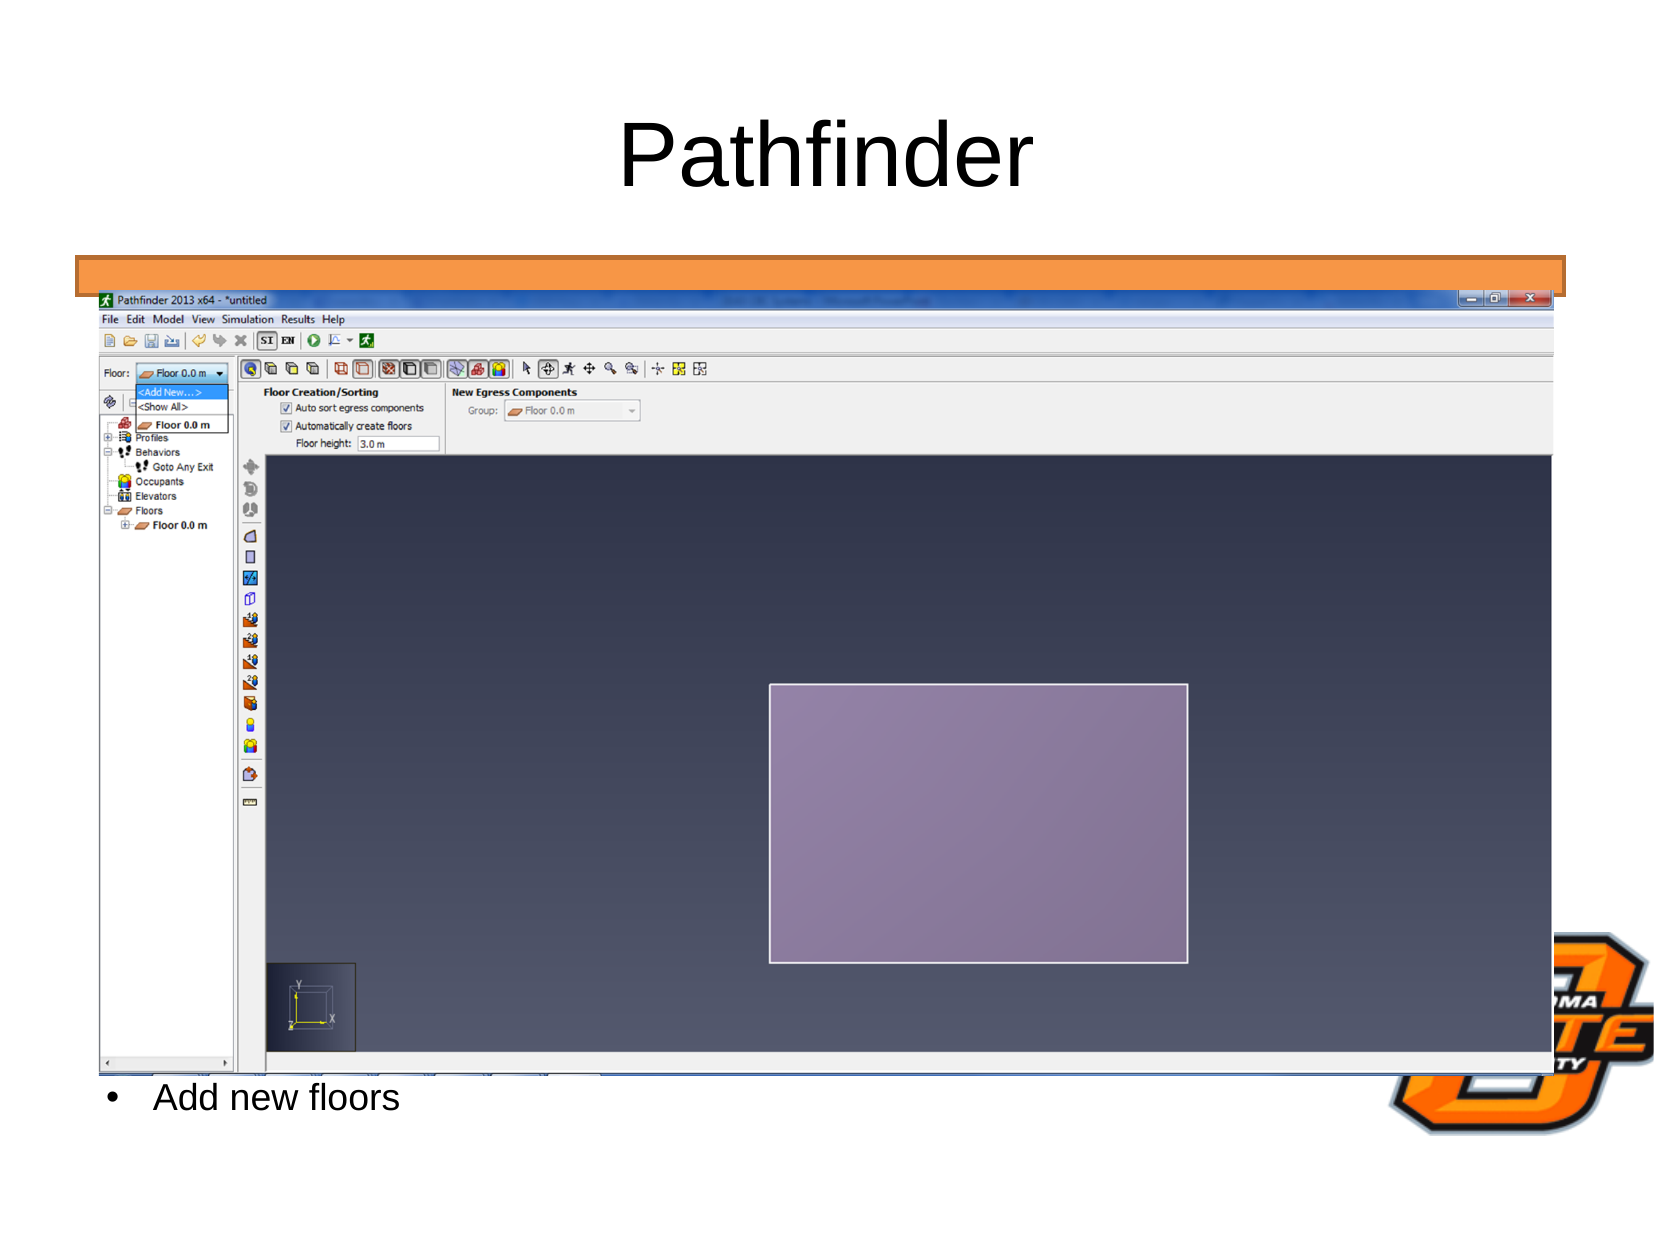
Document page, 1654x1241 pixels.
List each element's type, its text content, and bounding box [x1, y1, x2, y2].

picture [1364, 932, 1654, 1136]
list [98, 289, 1555, 1076]
title Pathfinder [82, 49, 1571, 257]
text_box Add new floors [91, 1070, 416, 1127]
